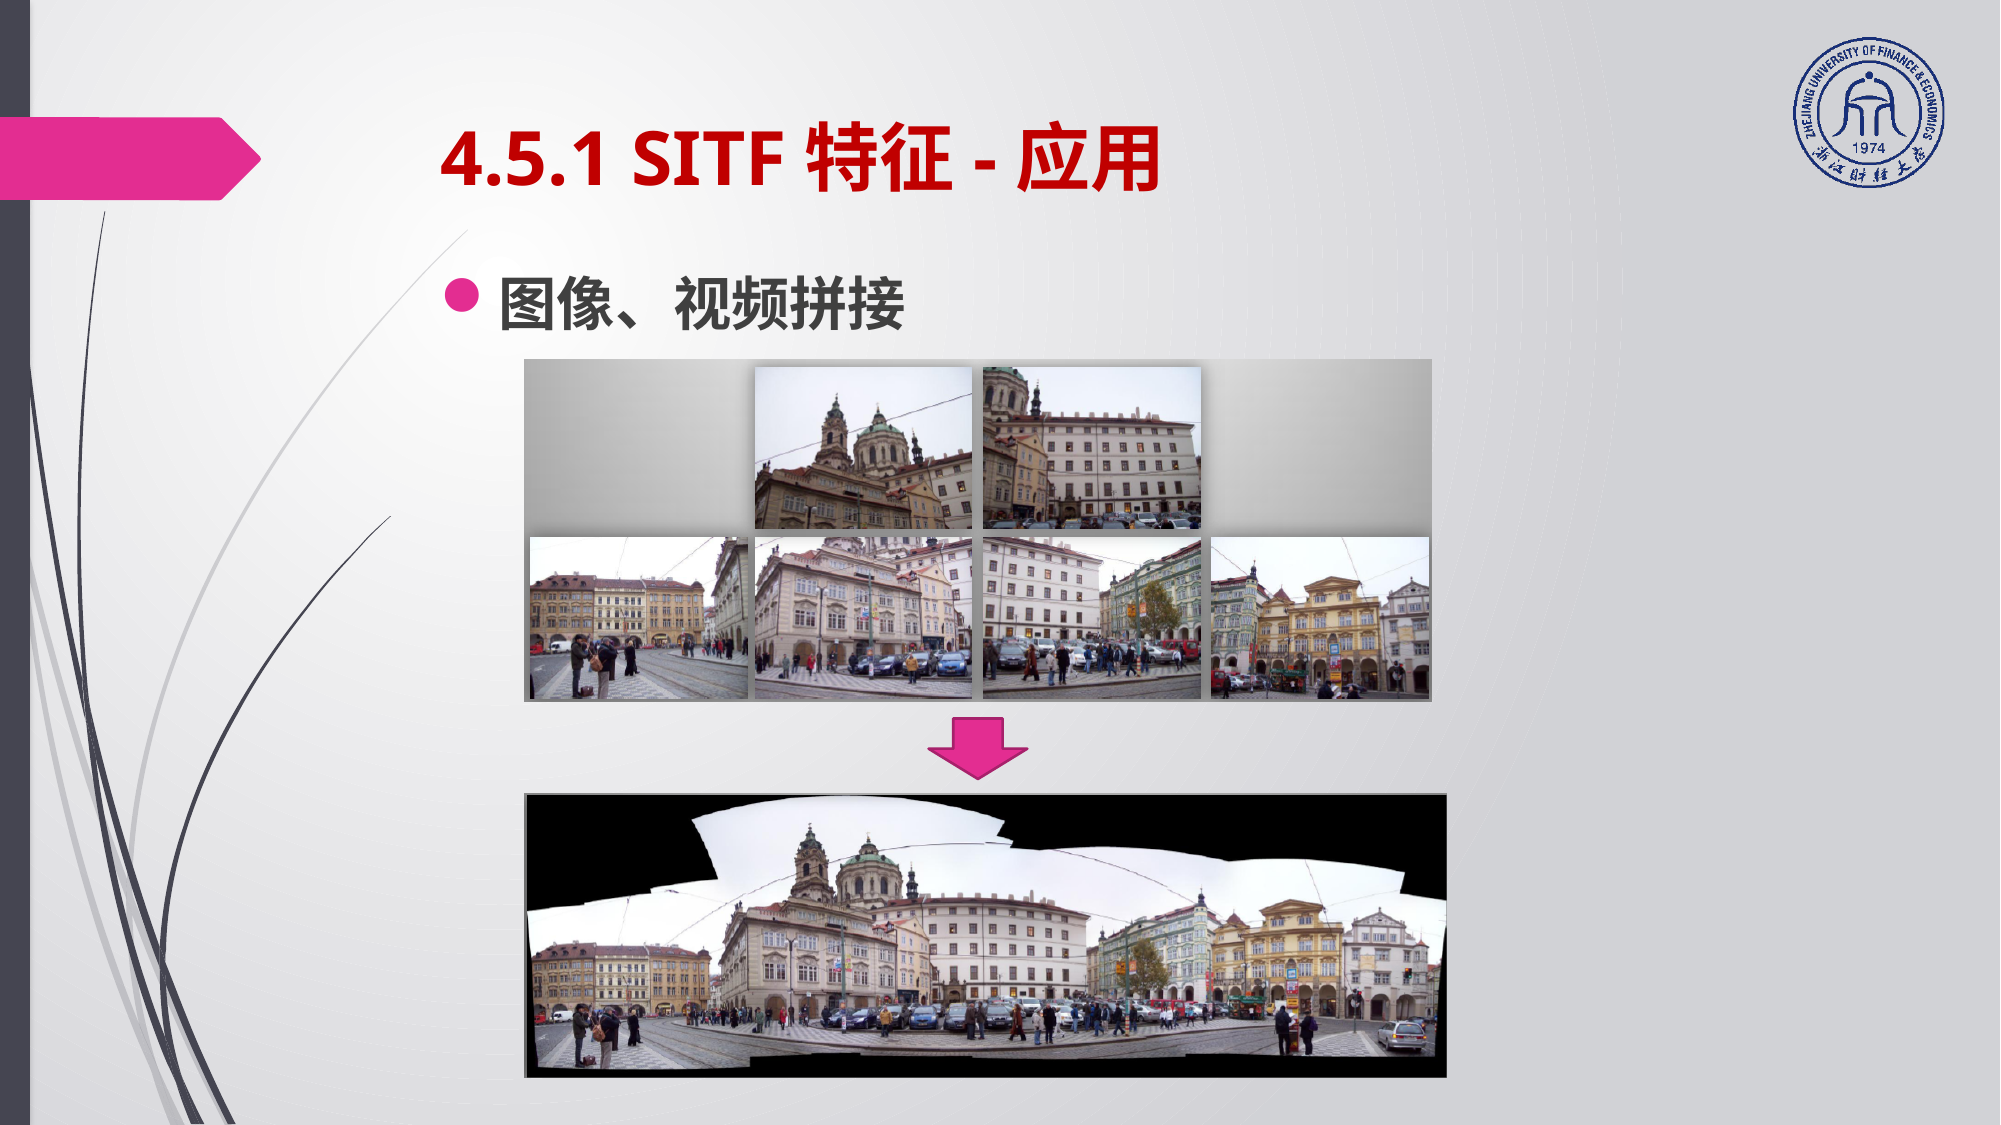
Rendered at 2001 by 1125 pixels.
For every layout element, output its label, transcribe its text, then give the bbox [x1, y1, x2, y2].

text_box [927, 717, 1029, 781]
title 4.5.1 SITF特征-应用 [425, 102, 1888, 260]
picture [524, 793, 1448, 1078]
list 图像、视频拼接 [425, 260, 1888, 880]
picture [1793, 37, 1945, 188]
picture [524, 359, 1432, 703]
